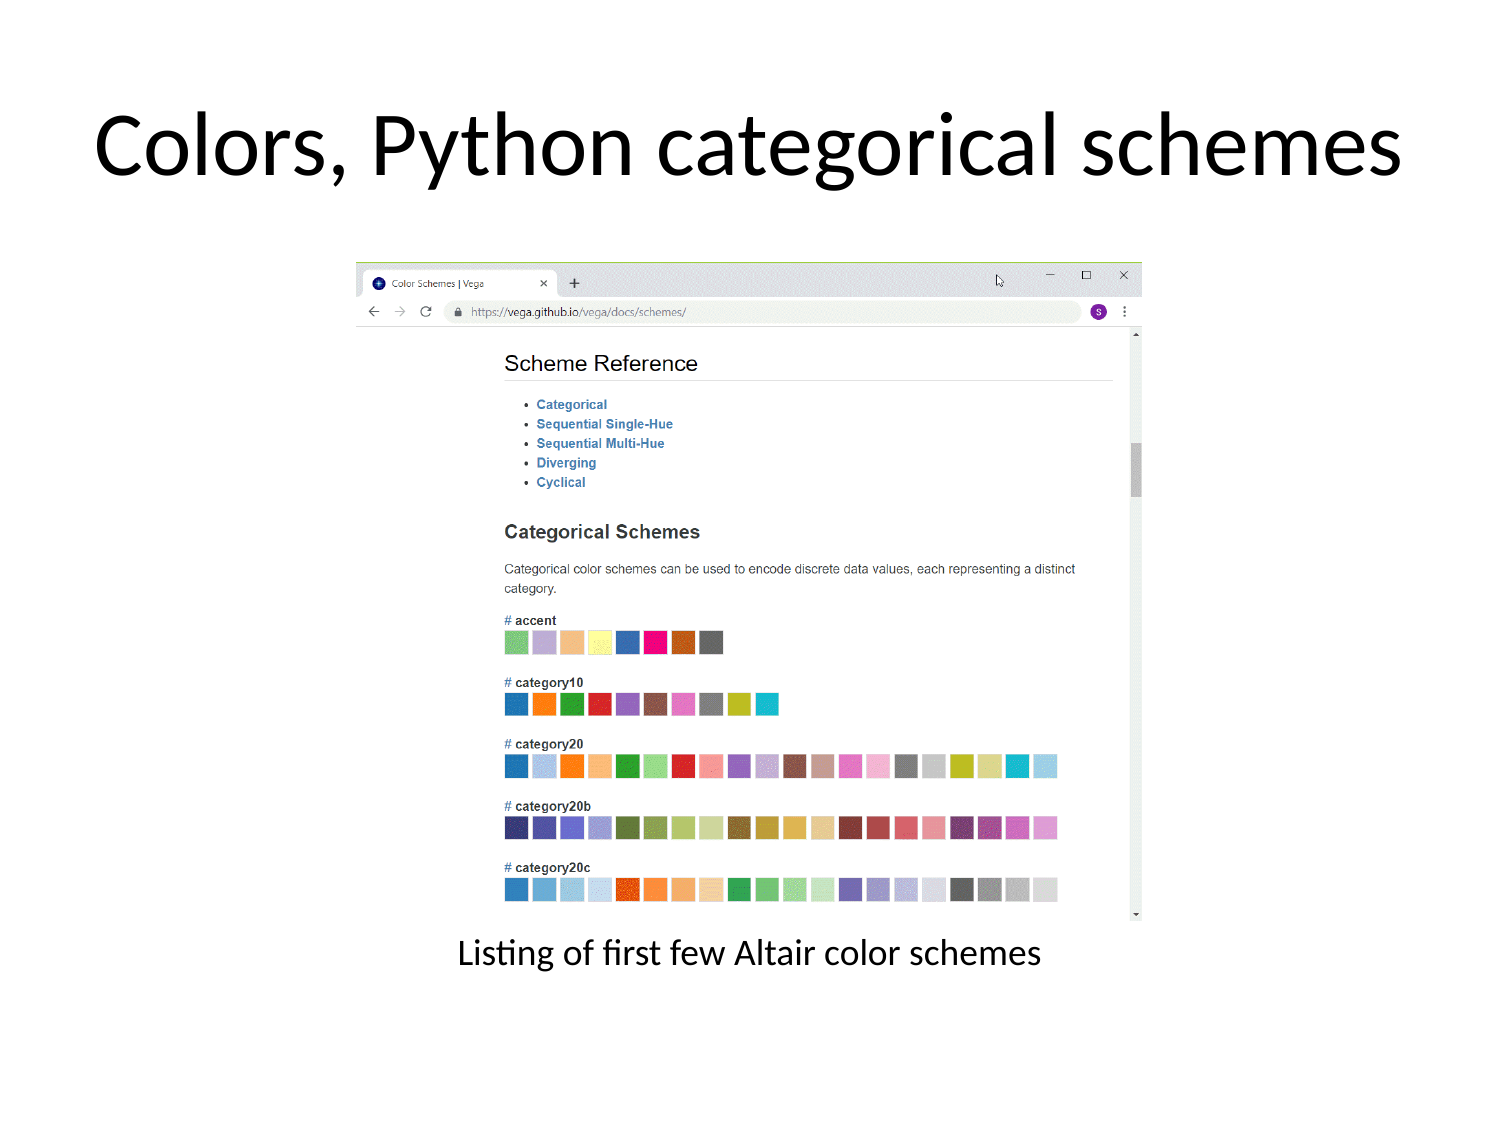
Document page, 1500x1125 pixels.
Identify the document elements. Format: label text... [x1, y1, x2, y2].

title Colors, Python categorical schemes [75, 45, 1425, 233]
picture [355, 262, 1142, 921]
text_box Listing of first few Altair color schemes [74, 920, 1425, 1005]
